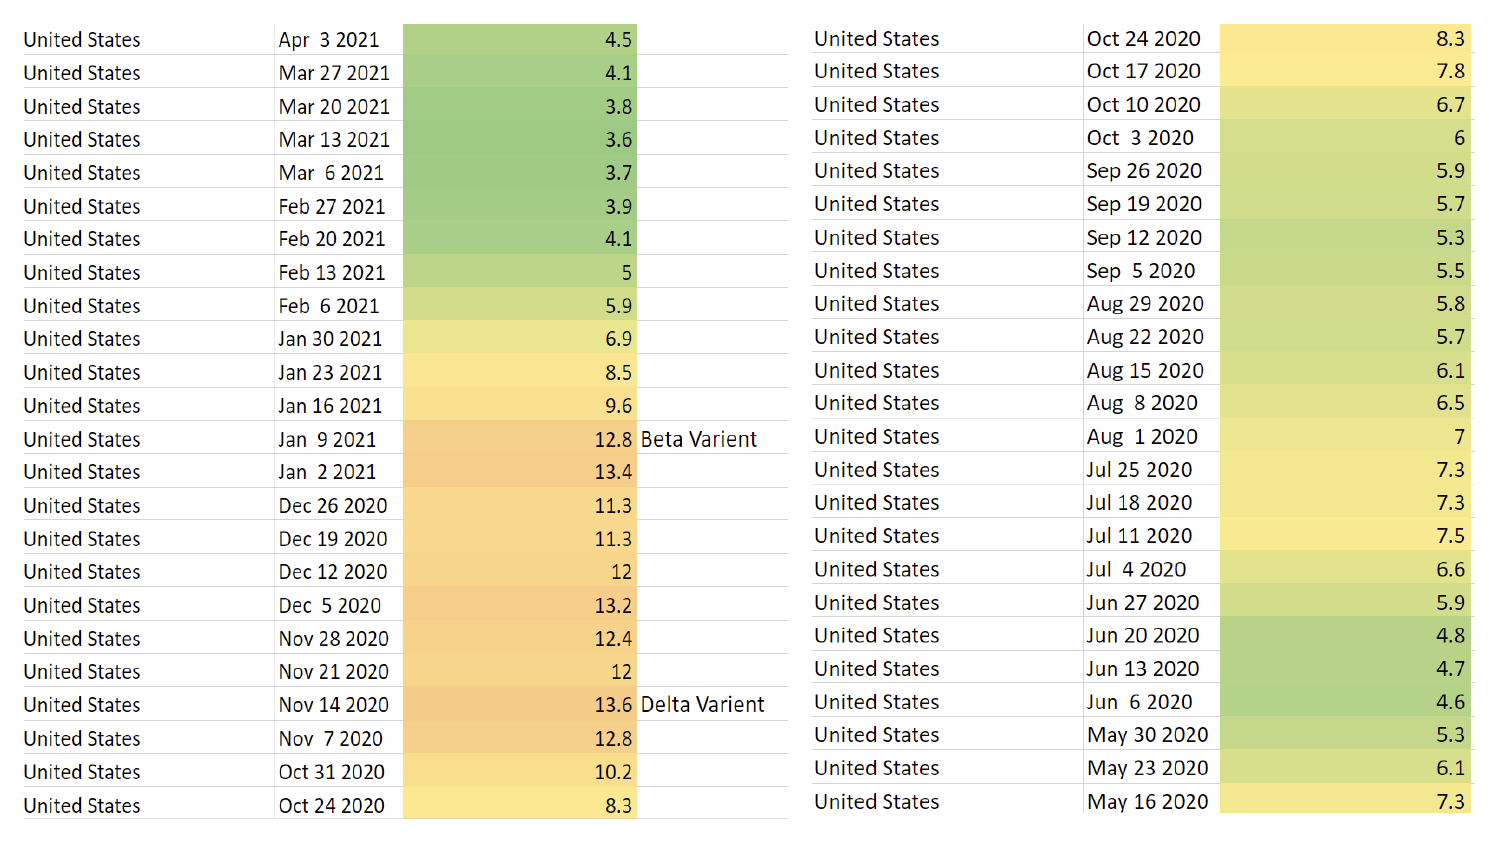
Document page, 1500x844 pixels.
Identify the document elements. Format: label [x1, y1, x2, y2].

picture [811, 24, 1476, 814]
picture [24, 24, 788, 819]
